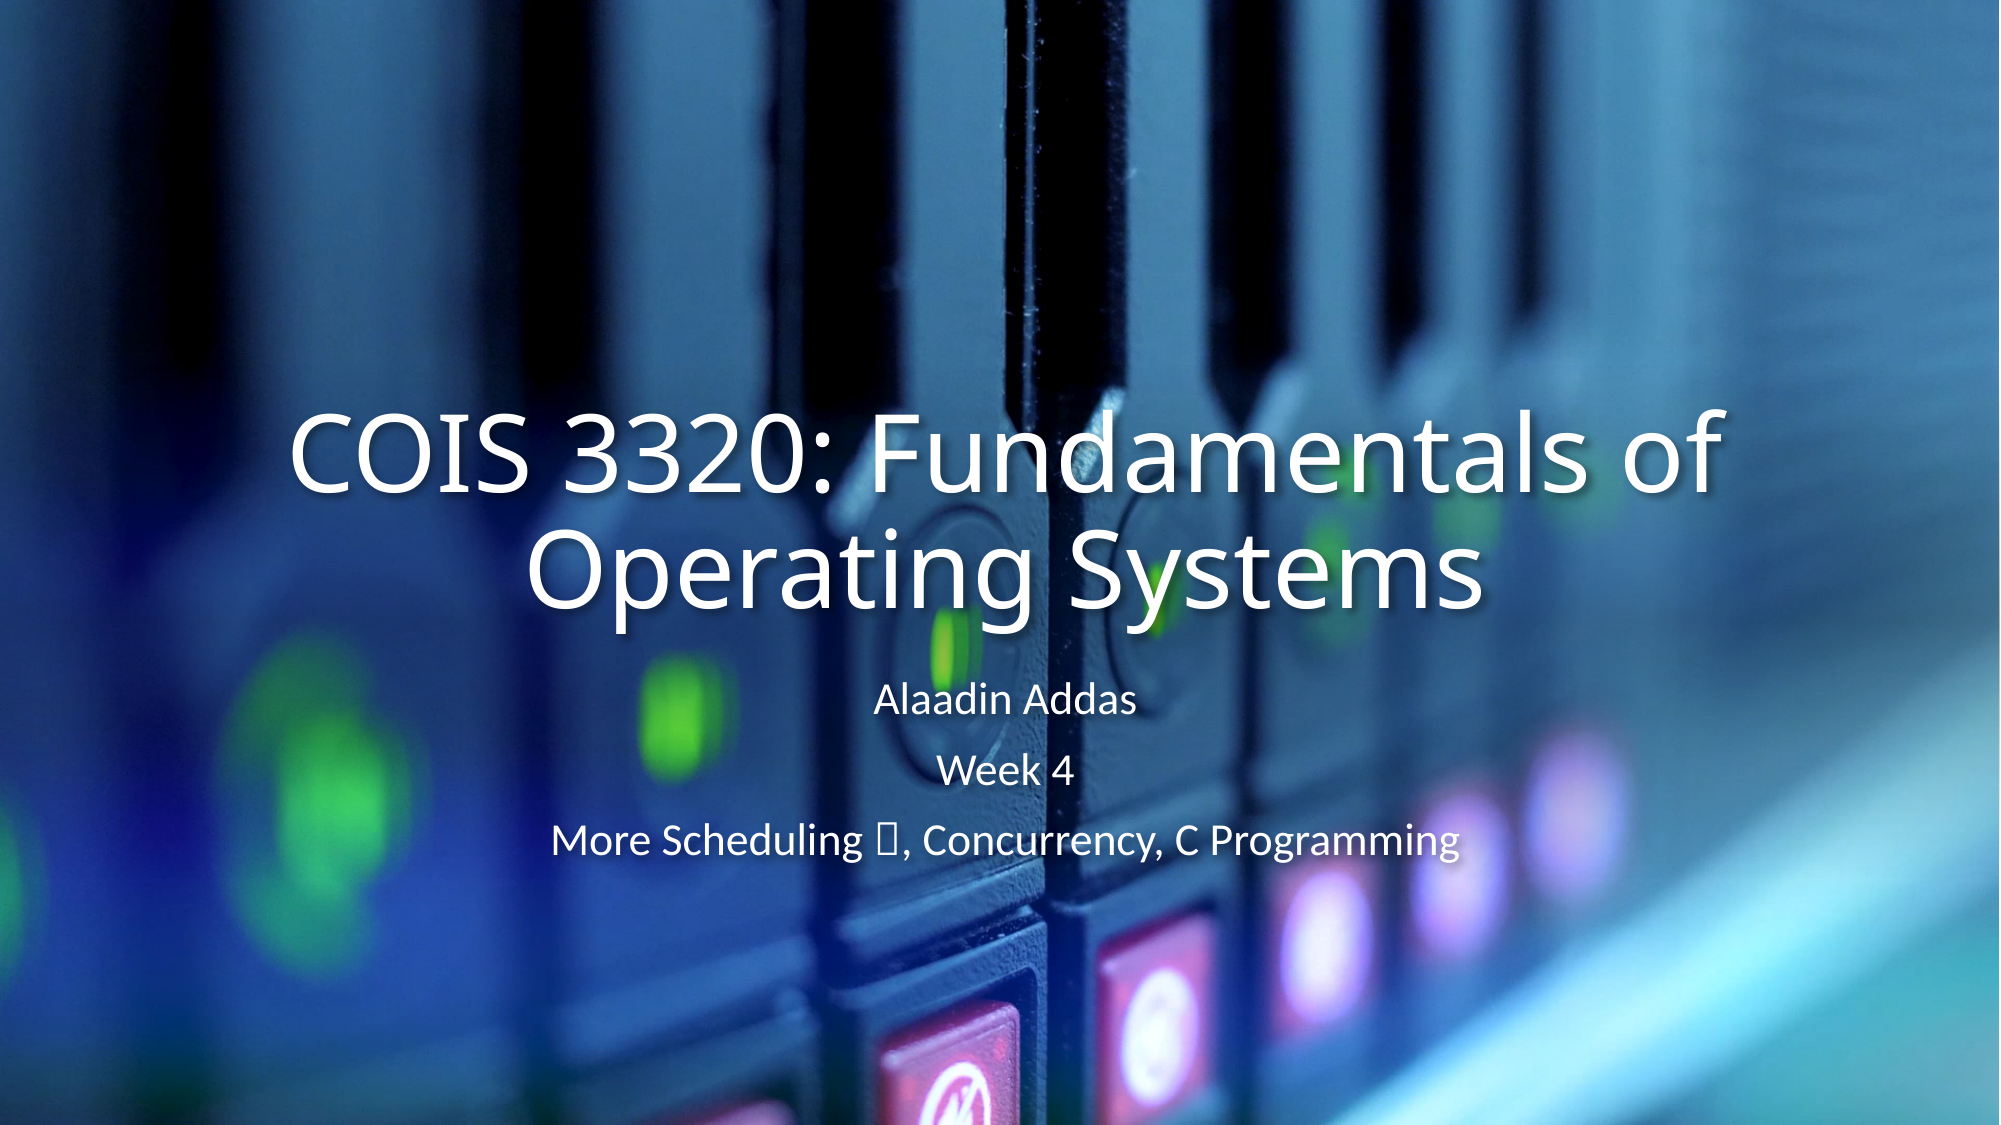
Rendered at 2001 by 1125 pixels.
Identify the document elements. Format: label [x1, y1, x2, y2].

text_box [0, 0, 2000, 1125]
